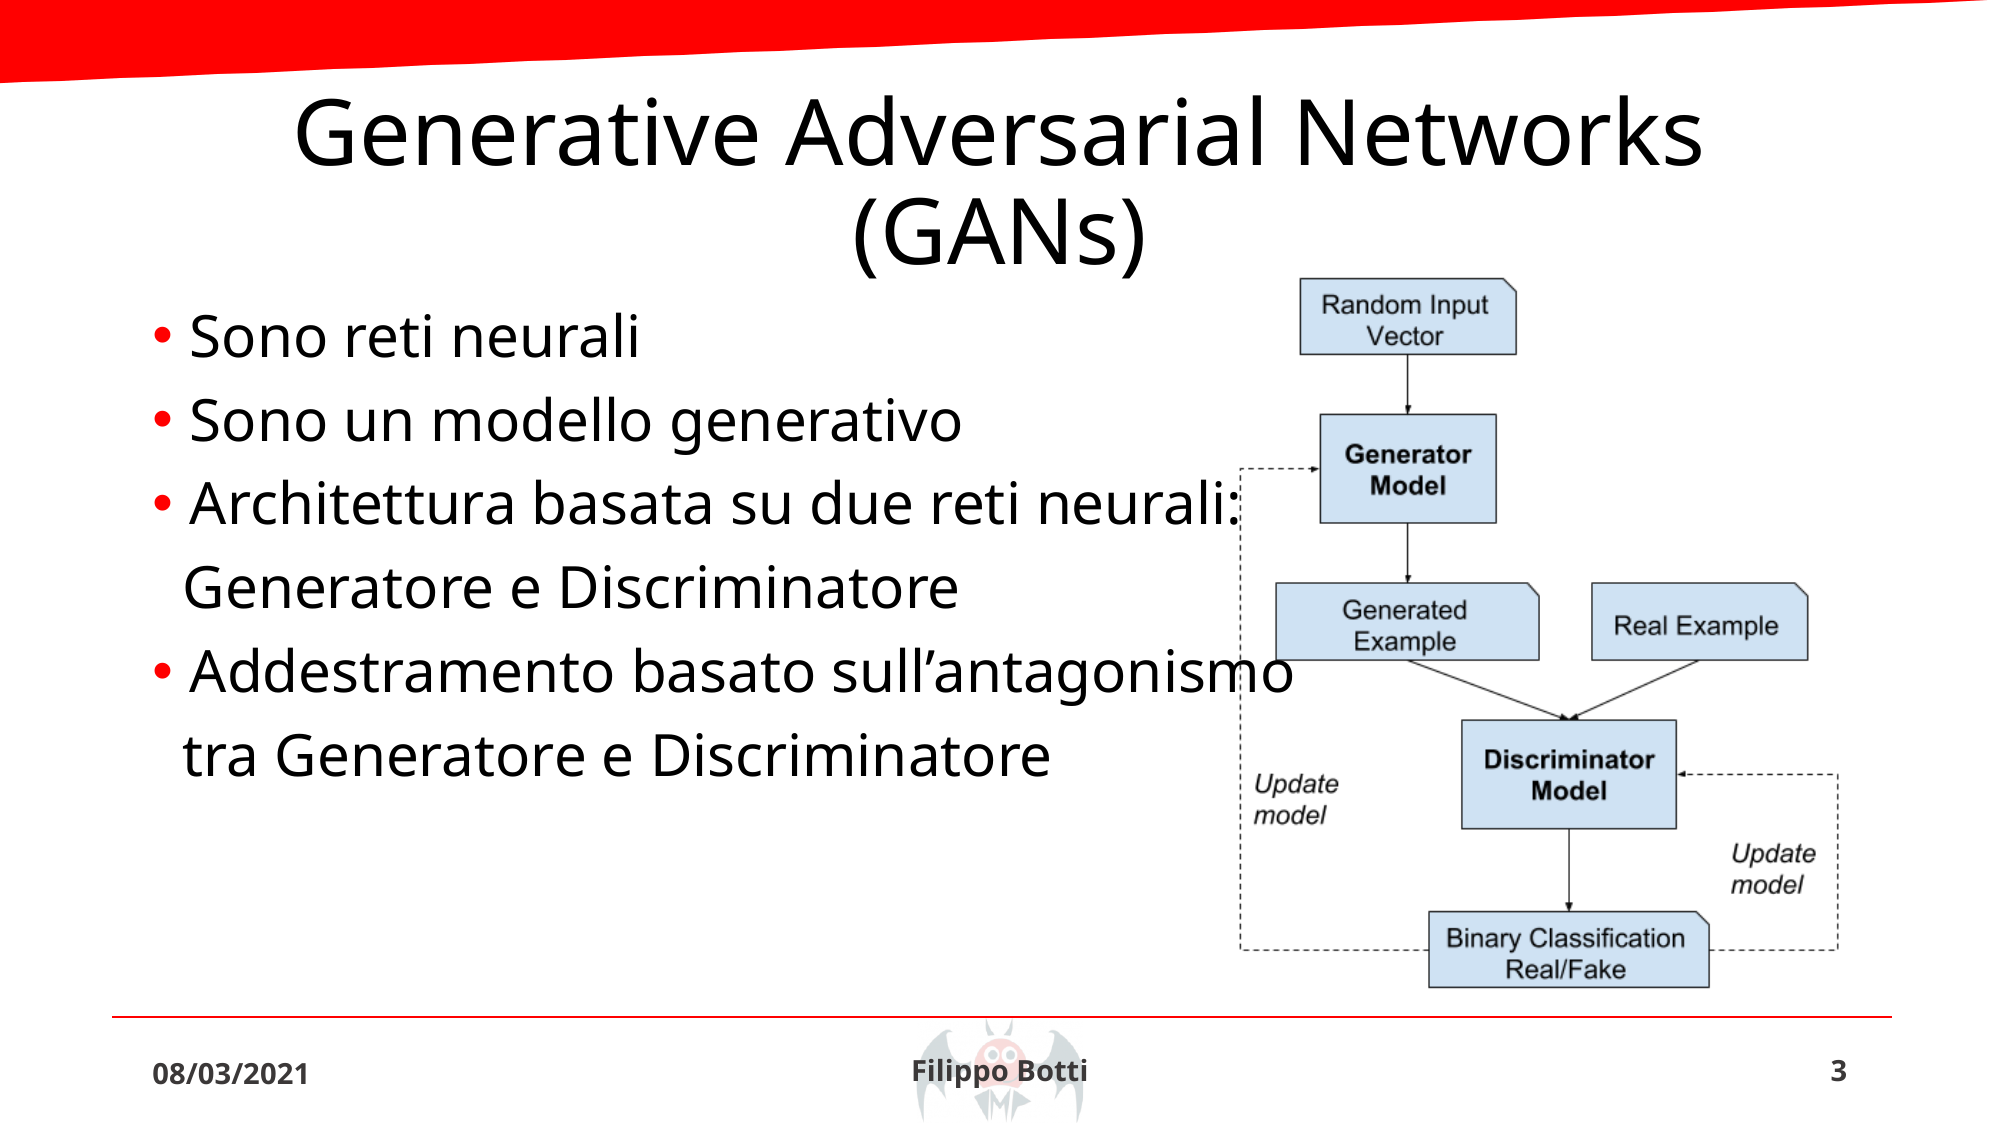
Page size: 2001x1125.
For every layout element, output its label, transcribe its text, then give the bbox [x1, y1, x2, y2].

slide_number 3 [1412, 1042, 1863, 1103]
footer Filippo Botti [662, 1042, 1338, 1103]
title Generative Adversarial Networks (GANs) [137, 90, 1863, 281]
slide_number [137, 1042, 588, 1103]
picture [0, 0, 2001, 1125]
list Sono reti neurali Sono un modello generativo Architettura basata su due reti neurali: Generatore e Discriminatore Addestramento basato sull’antagonismo tra Generatore e Discriminatore [137, 299, 1227, 1014]
